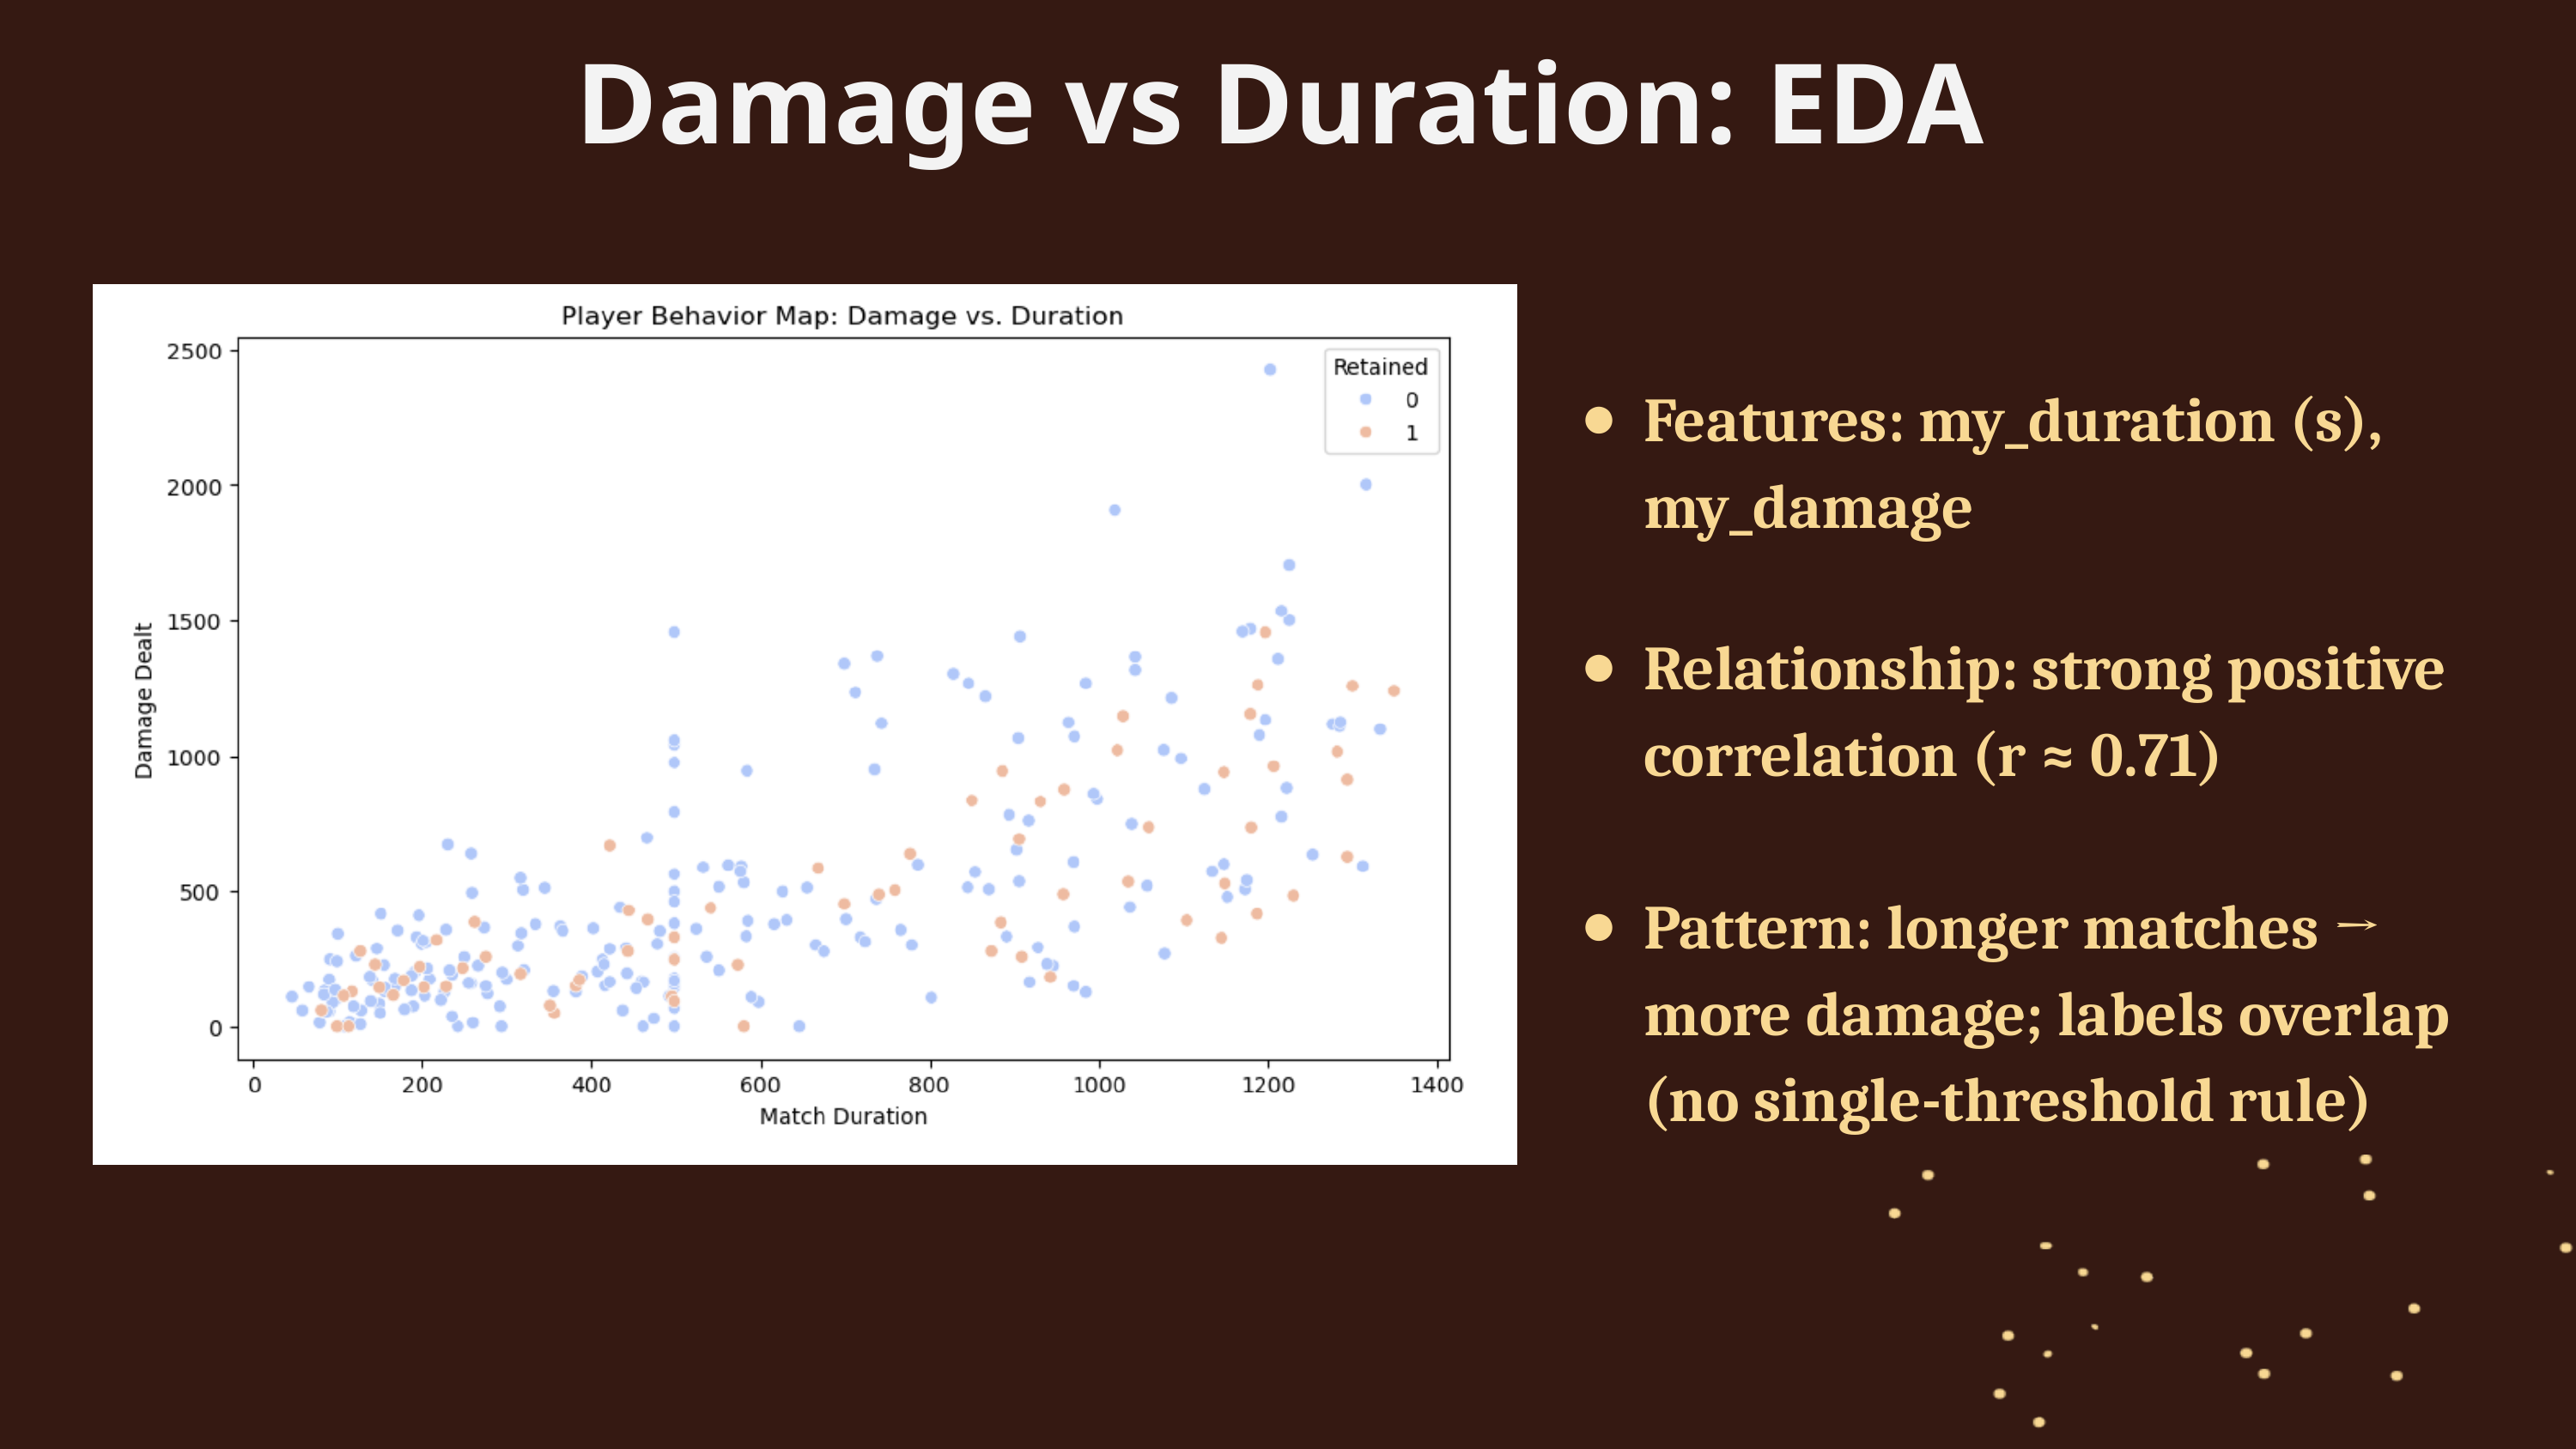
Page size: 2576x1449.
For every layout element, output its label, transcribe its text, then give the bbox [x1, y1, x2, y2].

text_box [1873, 1155, 2576, 1449]
picture [93, 283, 1518, 1165]
text_box Damage vs Duration: EDA [28, 20, 2533, 179]
text_box Features: my_duration (s), my_damage Relationship: strong positive correlation (r ≈ 0.71) Pattern: longer matches → more damage; labels overlap (no single-threshold rule) [1566, 355, 2533, 1148]
